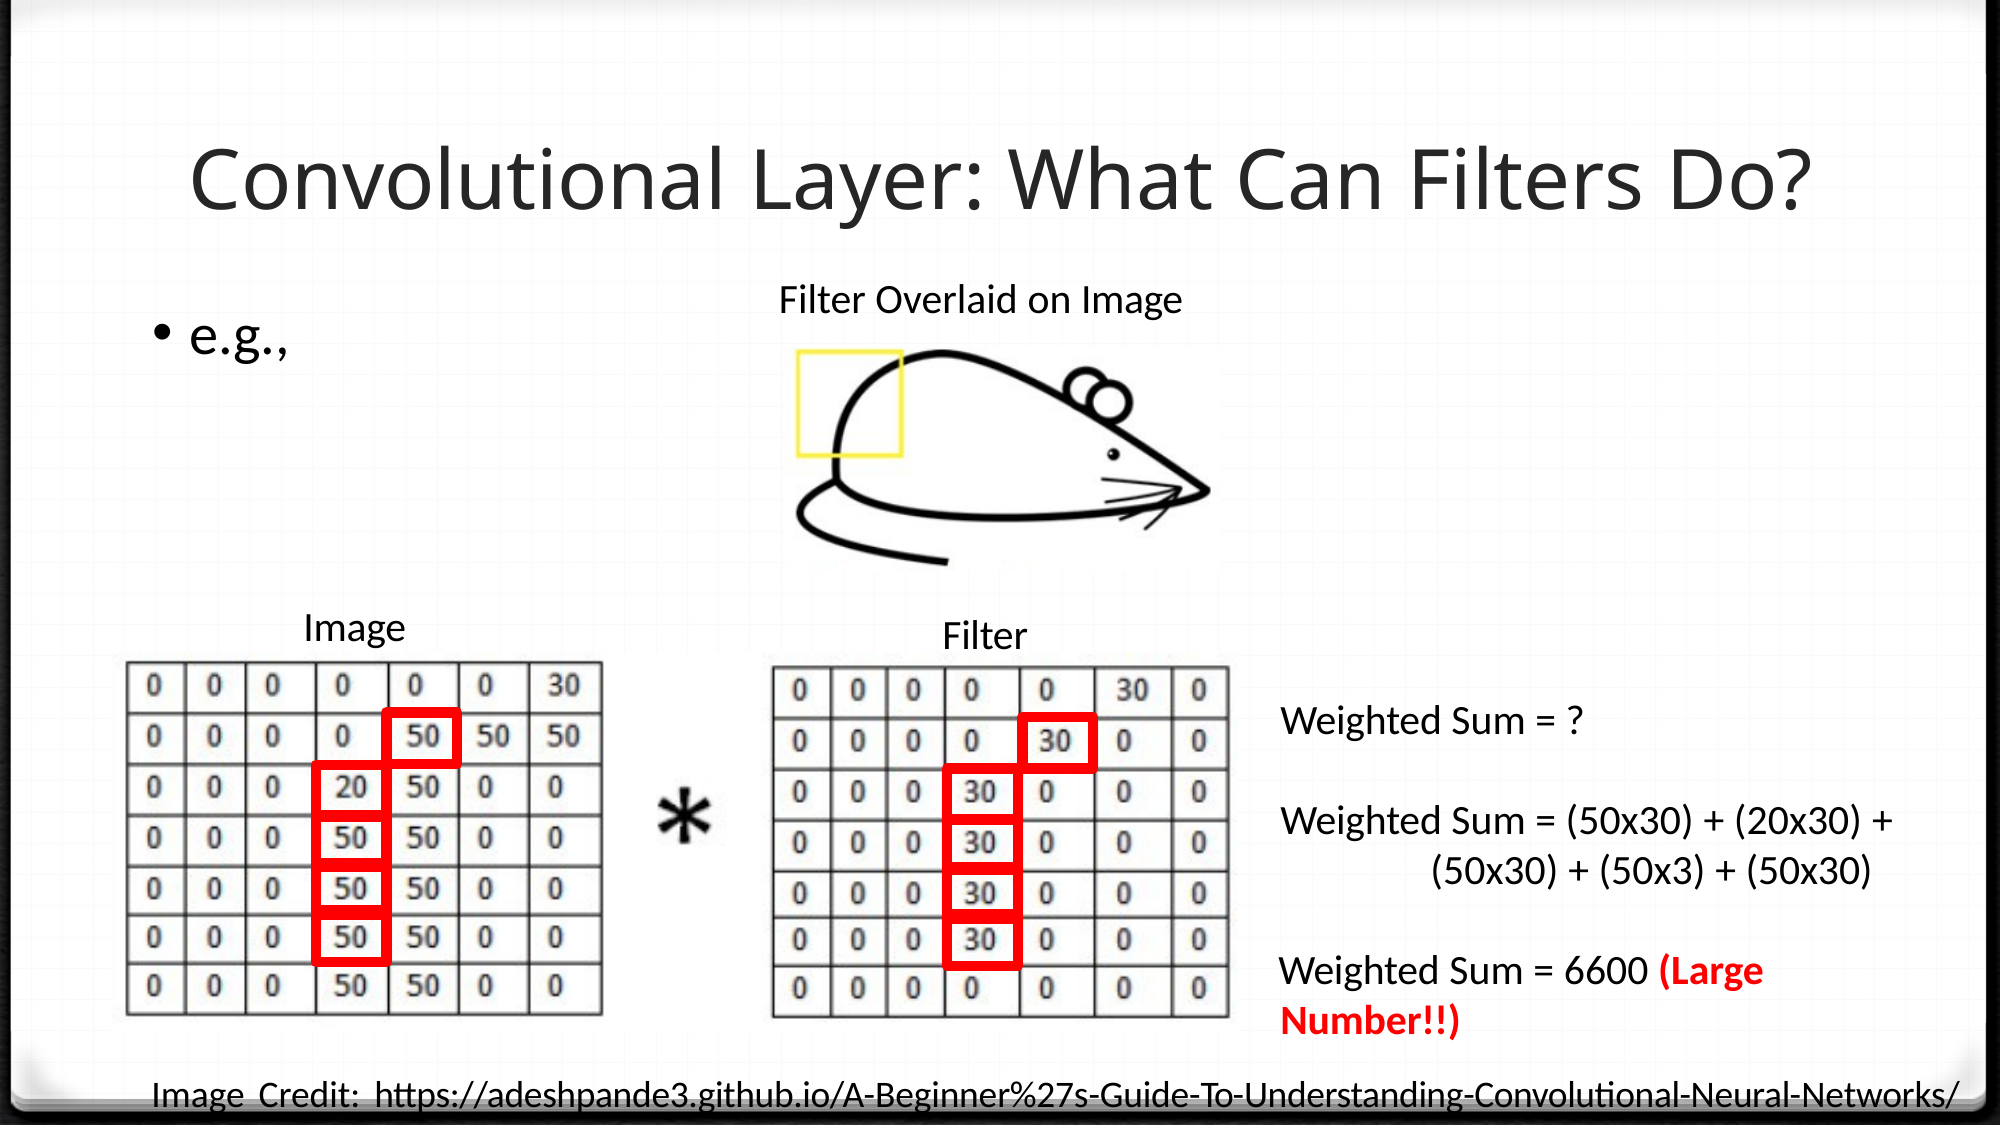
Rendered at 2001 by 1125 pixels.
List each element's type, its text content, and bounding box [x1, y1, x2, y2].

text_box Image [301, 597, 410, 649]
picture [0, 0, 2000, 1125]
text_box e.g., [150, 294, 294, 367]
text_box Image Credit: https://adeshpande3.github.io/A-Beginner%27s-Guide-To-Understanding-Convolutional-Neural-Networks/ [149, 1070, 1989, 1116]
text_box Filter [940, 605, 1032, 649]
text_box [310, 706, 1099, 972]
text_box Filter Overlaid on Image [776, 270, 1187, 323]
title Convolutional Layer: What Can Filters Do? [120, 79, 1880, 270]
text_box Weighted Sum = ? Weighted Sum = (50x30) + (20x30) + (50x30) + (50x3) + (50x30) Weighted Sum = 6600 (Large Number!!) [1278, 690, 1961, 1043]
